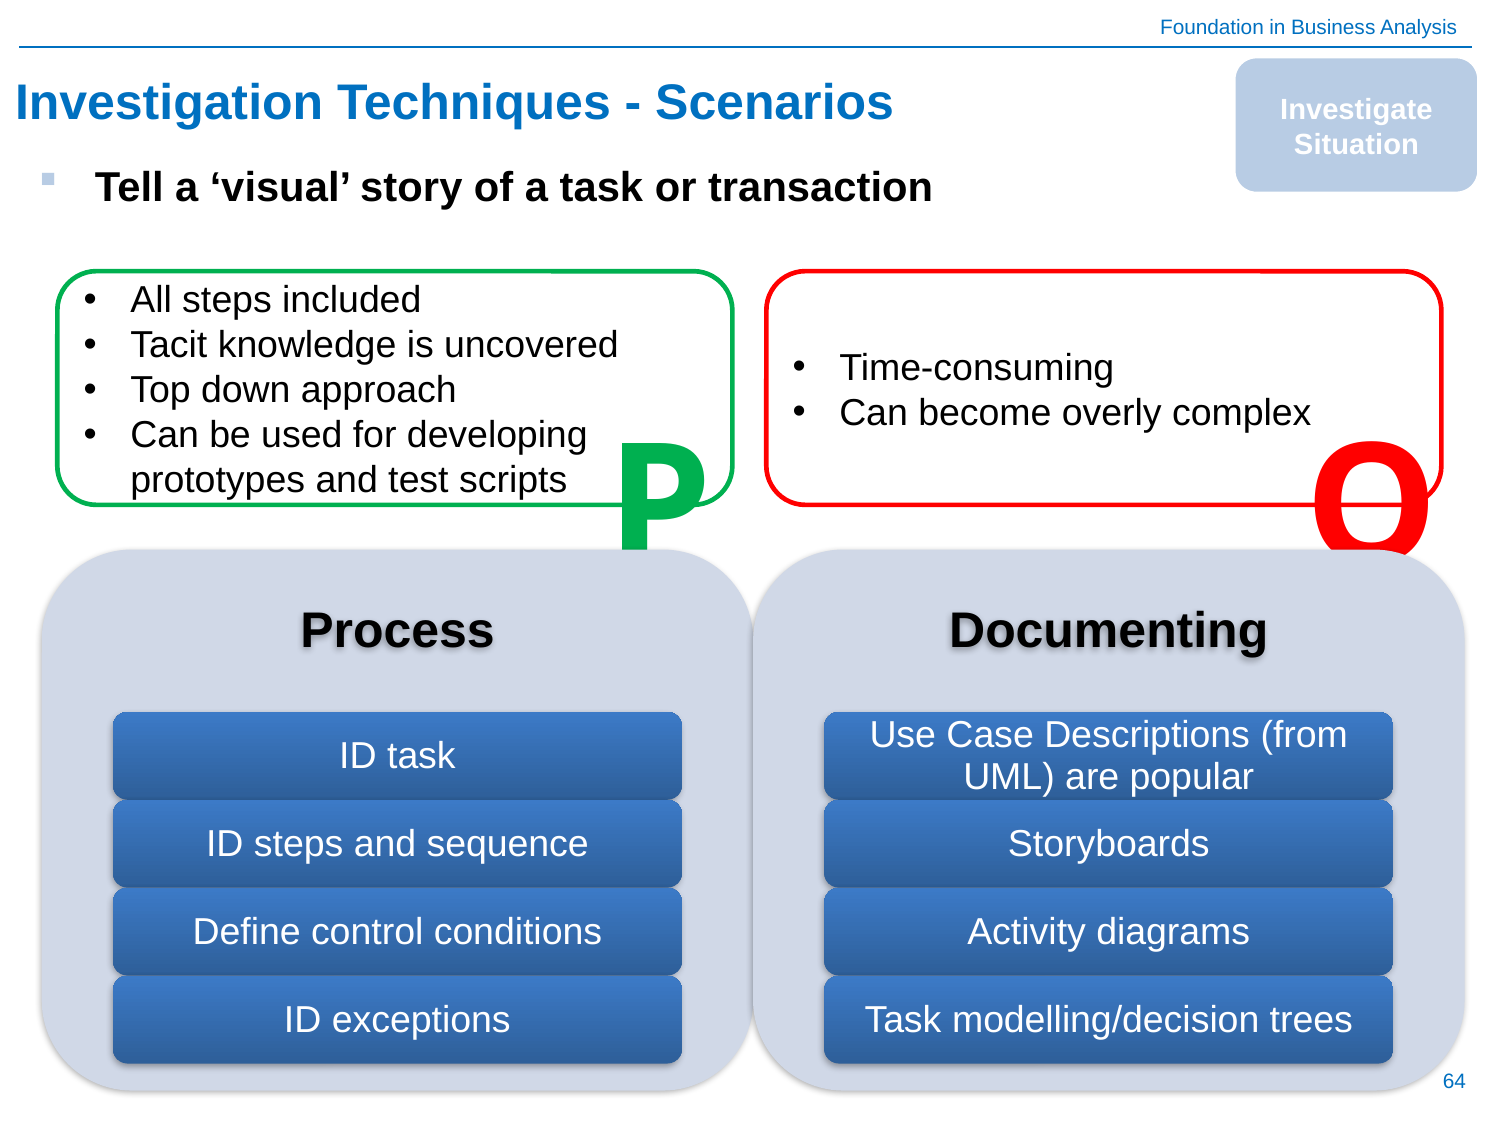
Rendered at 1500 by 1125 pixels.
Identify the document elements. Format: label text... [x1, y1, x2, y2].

text_box P [592, 387, 728, 547]
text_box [41, 549, 1465, 1091]
list Tell a ‘visual’ story of a task or transaction [23, 152, 1465, 1008]
text_box All steps included Tacit knowledge is uncovered Top down approach Can be used for developing prototypes and test scripts [55, 269, 735, 507]
text_box Investigate Situation [1231, 54, 1482, 196]
text_box O [1290, 387, 1454, 547]
text_box Time-consuming Can become overly complex [764, 269, 1444, 507]
title Investigation Techniques - Scenarios [0, 58, 1241, 141]
